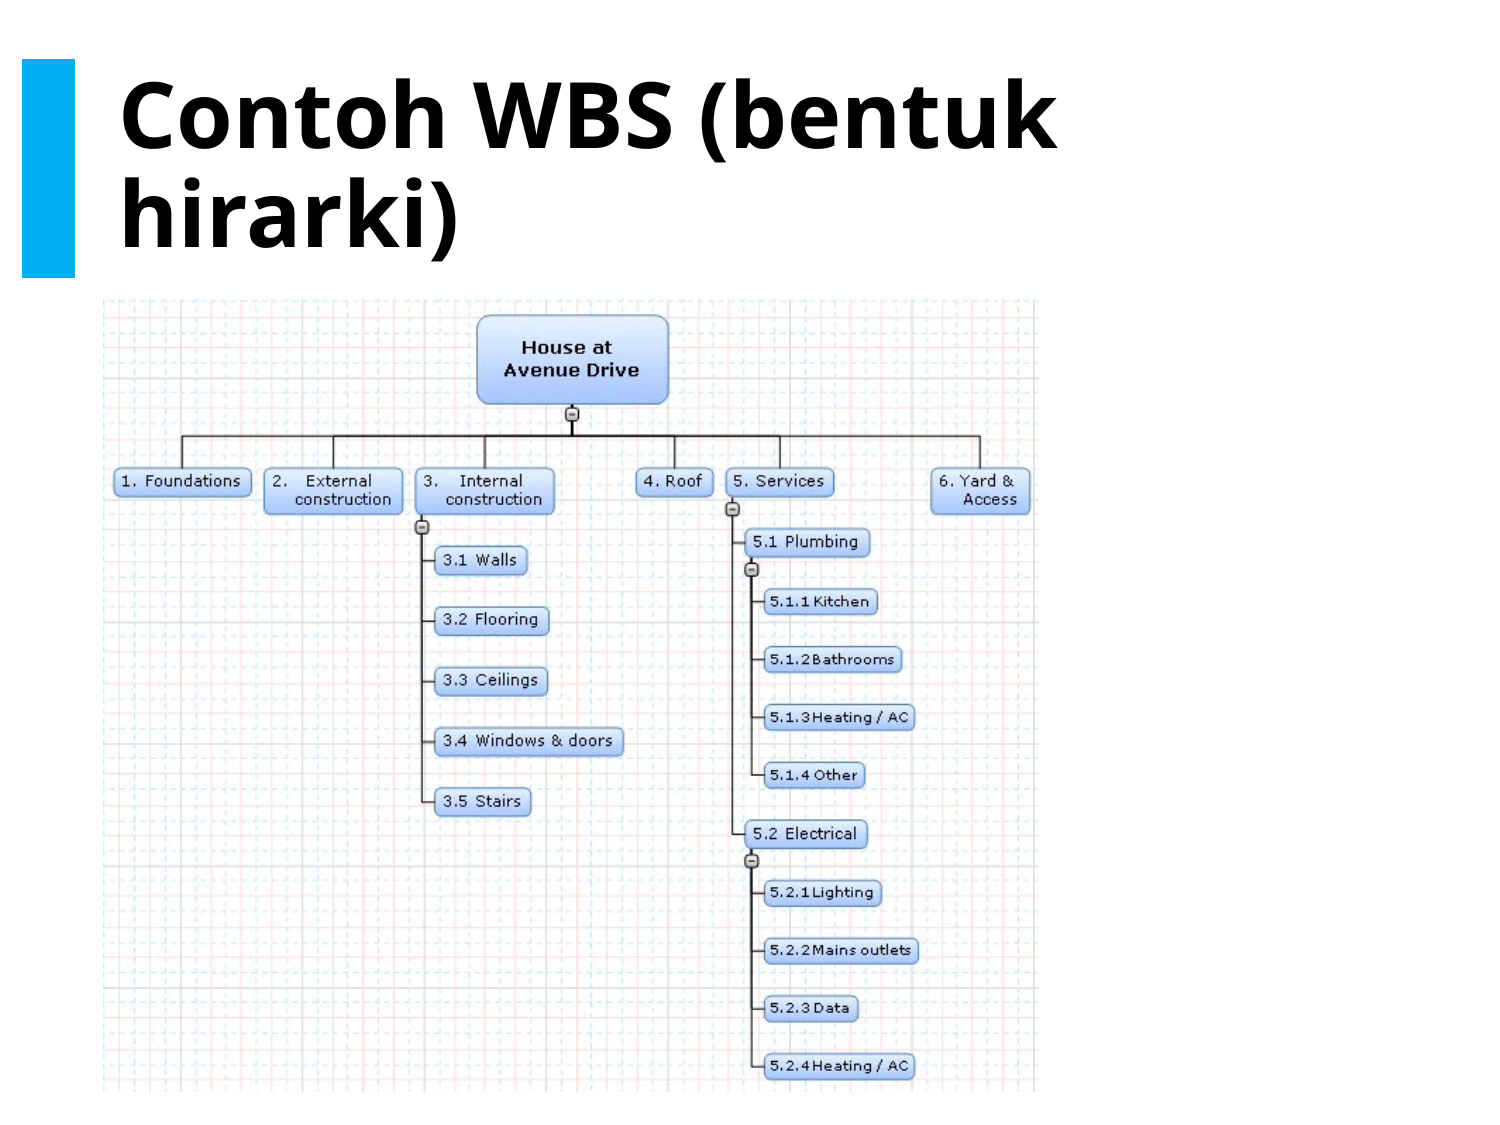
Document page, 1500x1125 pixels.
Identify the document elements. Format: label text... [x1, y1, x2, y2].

title Contoh WBS (bentuk hirarki) [103, 59, 1397, 278]
picture [103, 299, 1039, 1092]
